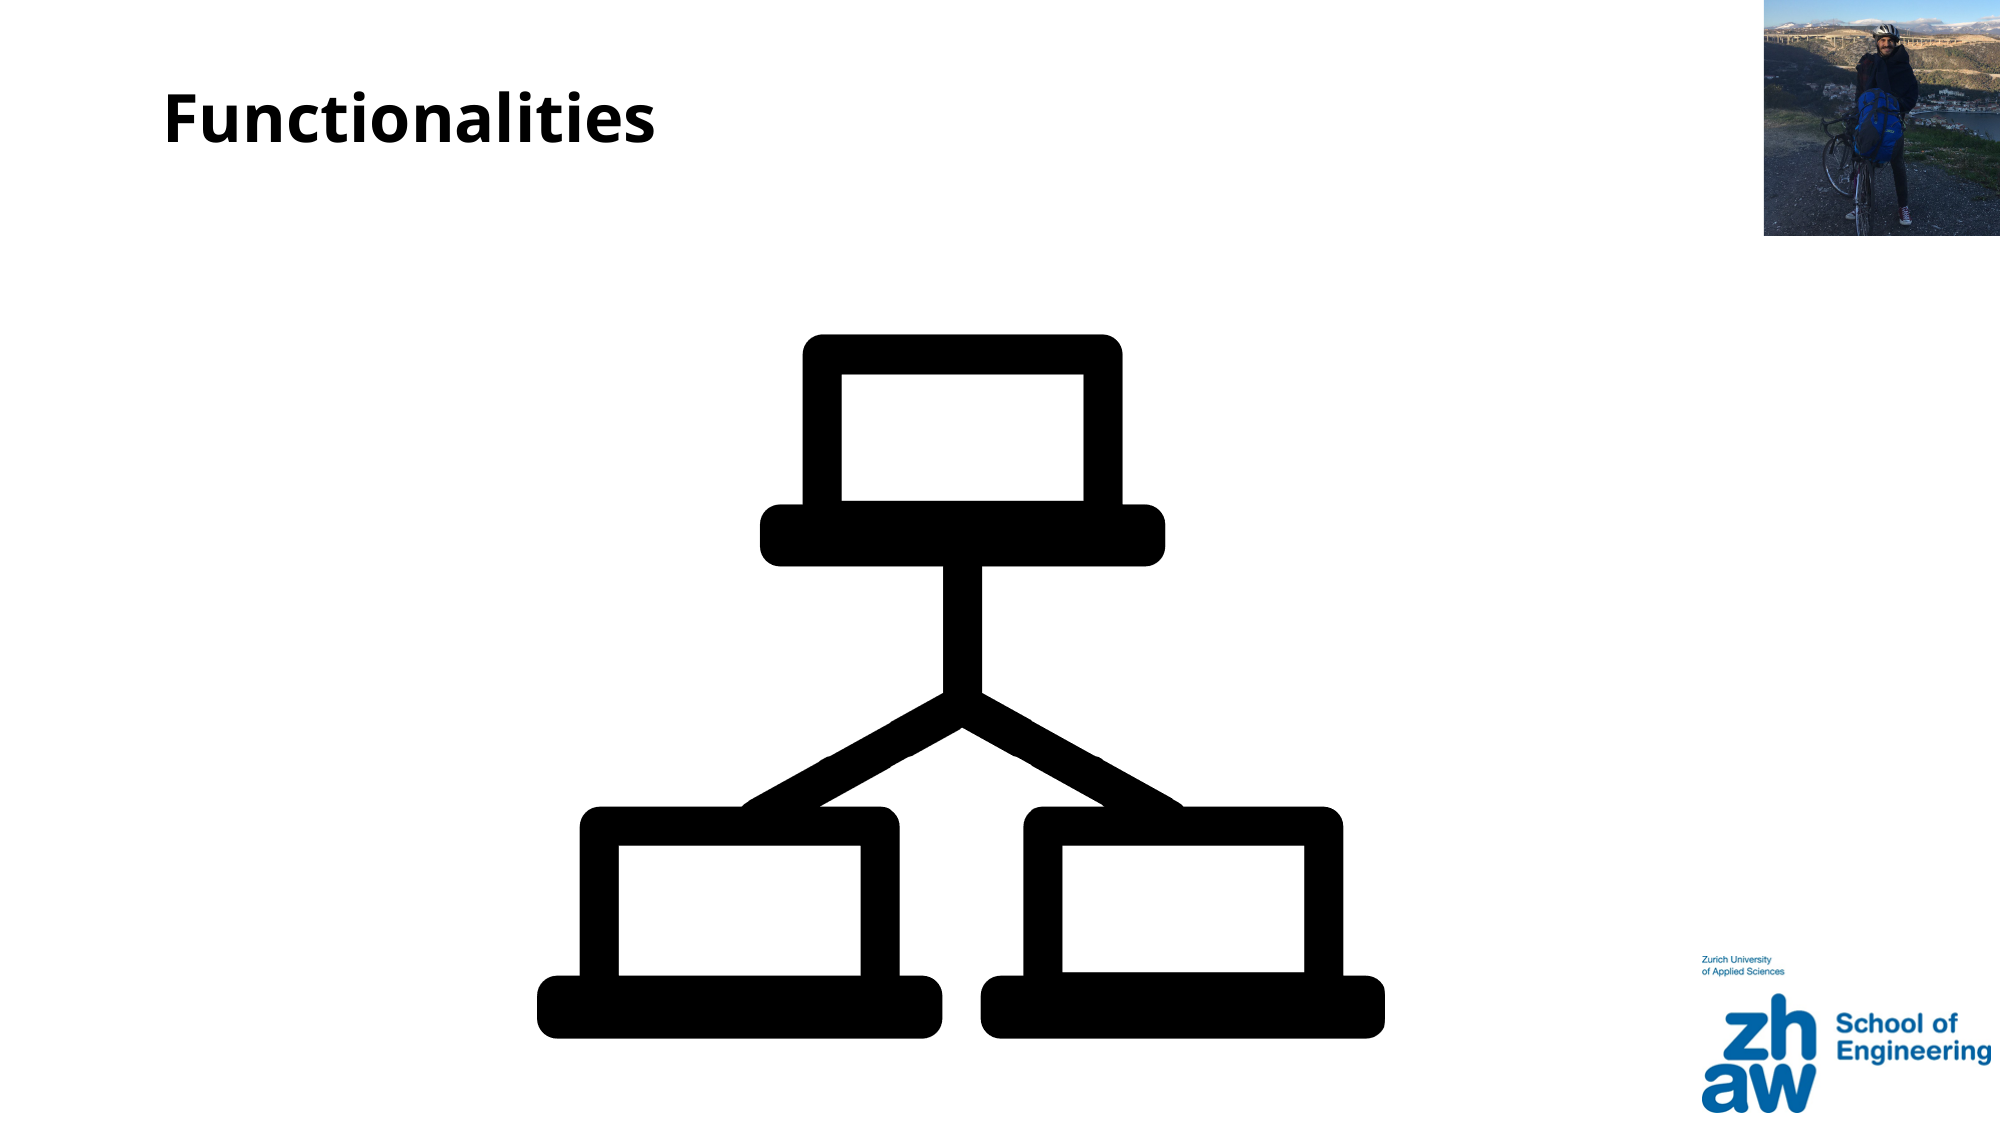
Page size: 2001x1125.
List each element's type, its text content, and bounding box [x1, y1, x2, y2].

picture [1763, 0, 2000, 236]
picture [1702, 956, 1991, 1113]
text_box Functionalities [85, 77, 734, 210]
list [537, 262, 1385, 1110]
